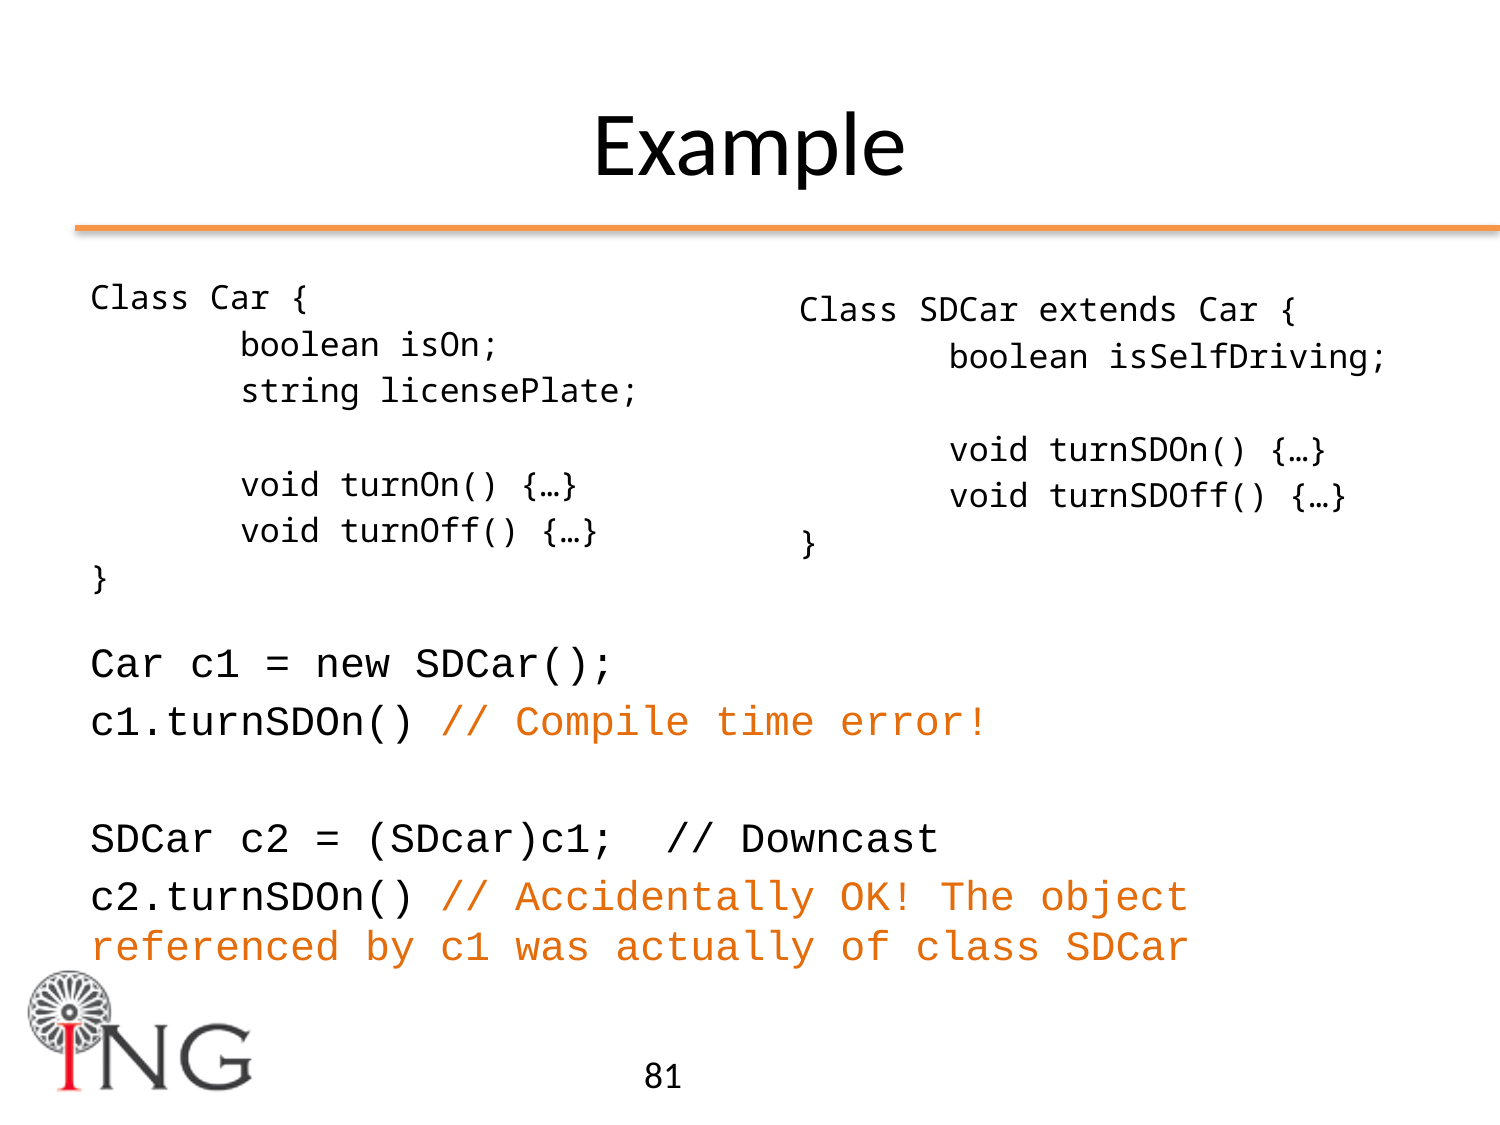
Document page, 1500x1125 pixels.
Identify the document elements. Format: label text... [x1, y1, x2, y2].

list Class Car { boolean isOn; string licensePlate; void turnOn() {…} void turnOff() {…} } [75, 268, 715, 598]
title Example [75, 45, 1425, 233]
picture [3, 948, 281, 1124]
slide_number 81 [629, 1043, 1425, 1104]
text_box Class SDCar extends Car { boolean isSelfDriving; void turnSDOn() {…} void turnSDOff() {…} } [783, 280, 1424, 627]
text_box Car c1 = new SDCar(); c1.turnSDOn() // Compile time error! SDCar c2 = (SDcar)c1; // Downcast c2.turnSDOn() // Accidentally OK! The object referenced by c1 was actually of class SDCar [74, 627, 1425, 1035]
